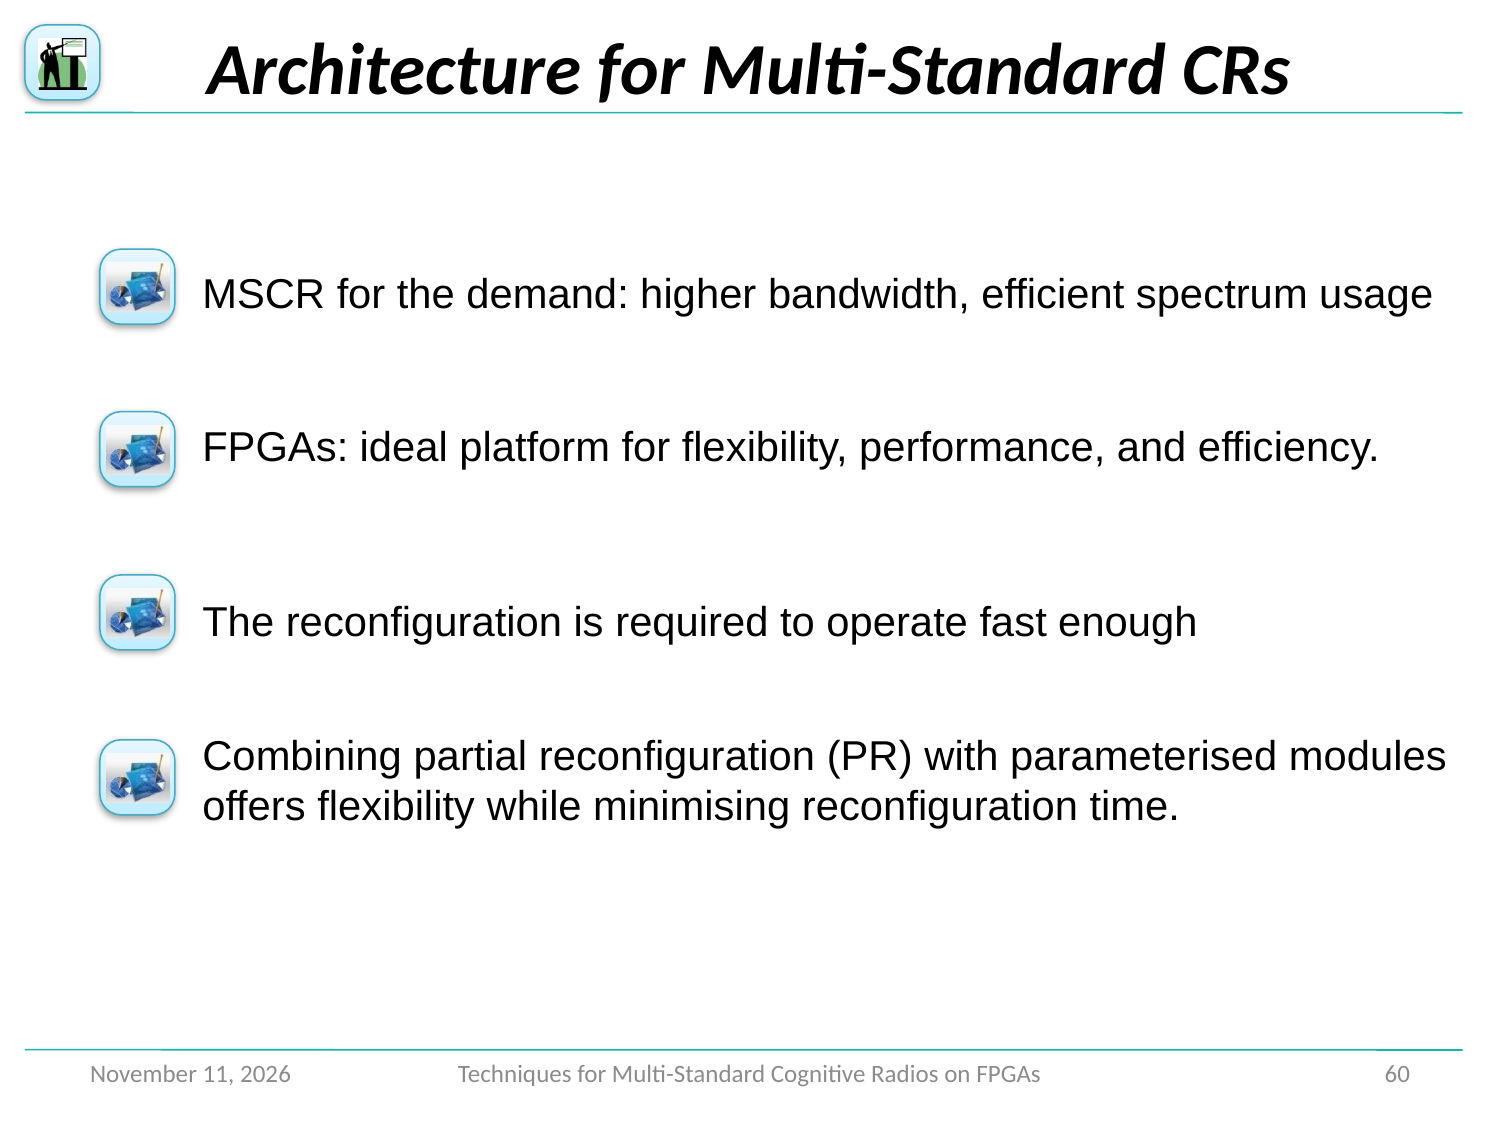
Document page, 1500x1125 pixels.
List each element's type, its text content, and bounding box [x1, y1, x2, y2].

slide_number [75, 1042, 425, 1103]
text_box FPGAs: ideal platform for flexibility, performance, and efficiency. [187, 412, 1475, 478]
slide_number 60 [1074, 1042, 1425, 1103]
text_box Combining partial reconfiguration (PR) with parameterised modules offers flexibility while minimising reconfiguration time. [187, 721, 1463, 837]
title Architecture for Multi-Standard CRs [75, 12, 1425, 118]
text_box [99, 248, 176, 325]
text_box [99, 739, 176, 816]
footer Techniques for Multi-Standard Cognitive Radios on FPGAs [437, 1042, 1063, 1103]
text_box MSCR for the demand: higher bandwidth, efficient spectrum usage [187, 259, 1475, 325]
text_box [99, 574, 176, 651]
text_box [24, 24, 101, 101]
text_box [99, 411, 176, 487]
text_box The reconfiguration is required to operate fast enough [187, 587, 1463, 653]
